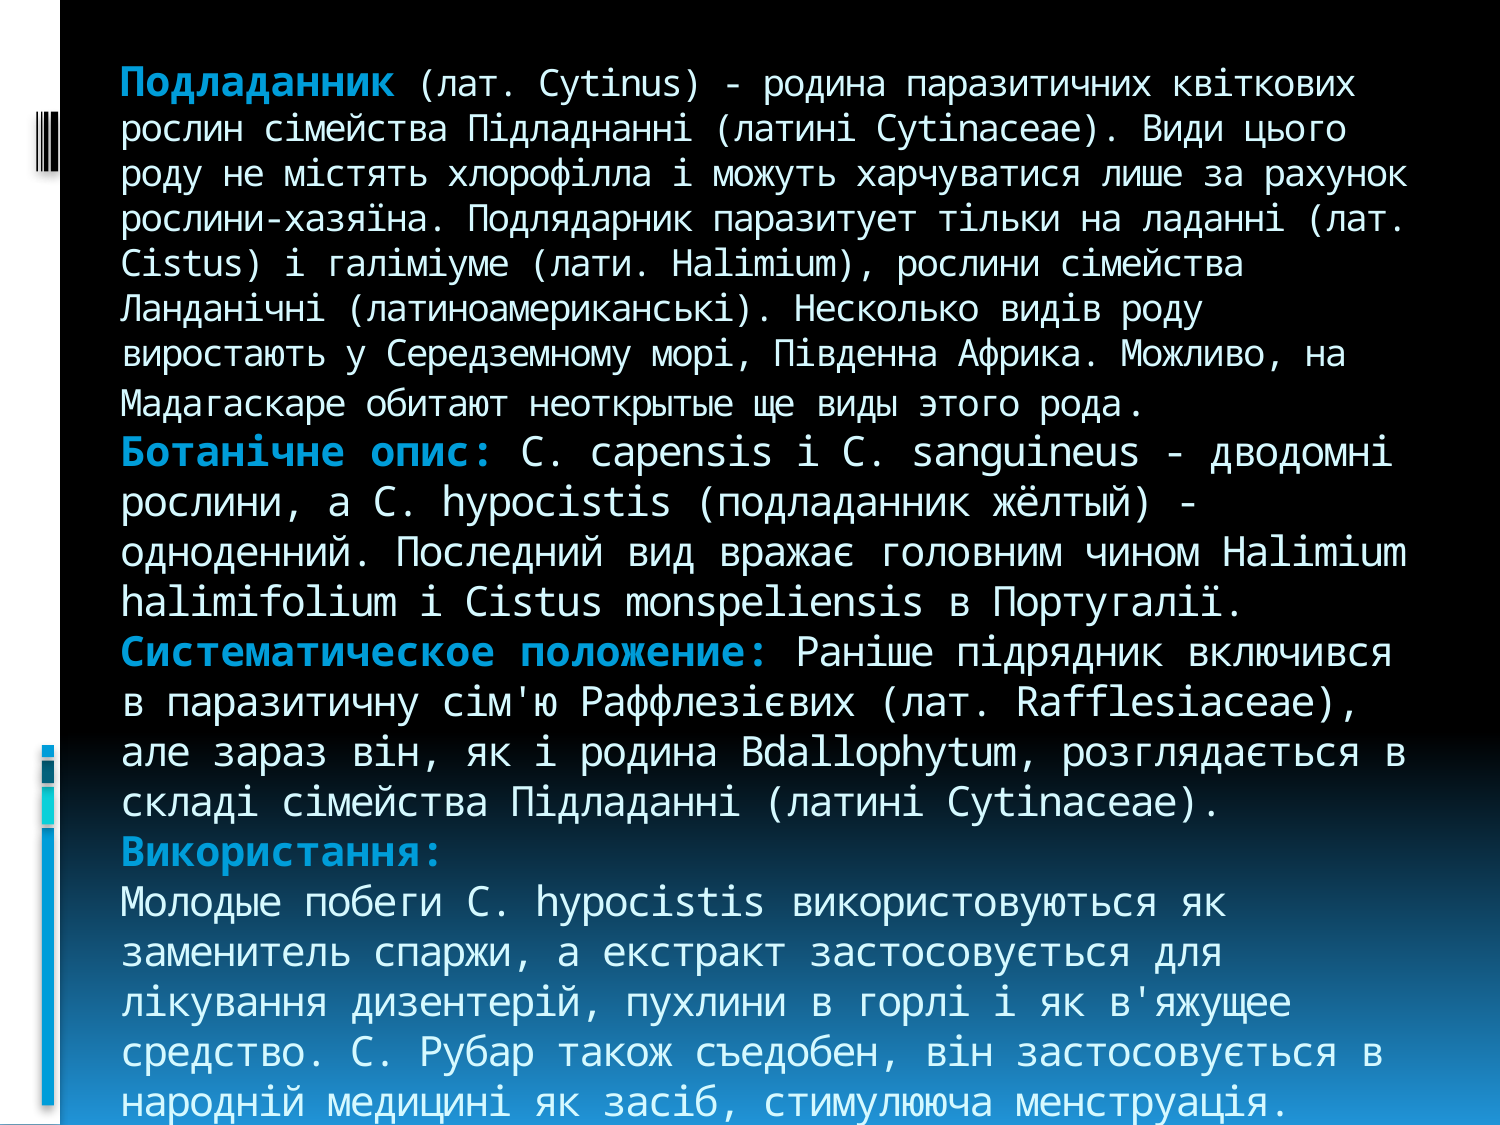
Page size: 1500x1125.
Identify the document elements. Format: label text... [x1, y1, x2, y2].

title Подладанник (лат. Cytinus) - родина паразитичних квіткових рослин сімейства Підладнанні (латині Cytinaceae). Види цього роду не містять хлорофілла і можуть харчуватися лише за рахунок рослини-хазяїна. Подлядарник паразитует тільки на ладанні (лат. Cistus) і галіміуме (лати. Halimium), рослини сімейства Ланданічні (латиноамериканські). Несколько видів роду виростають у Середземному морі, Південна Африка. Можливо, на Мадагаскаре обитают неоткрытые ще виды этого рода. Ботанічне опис: C. capensis і C. sanguineus - дводомні рослини, а C. hypocistis (подладанник жёлтый) - одноденний. Последний вид вражає головним чином Halimium halimifolium і Cistus monspeliensis в Португалії. Систематическое положение: Раніше підрядник включився в паразитичну сім'ю Раффлезієвих (лат. Rafflesiaceae), але зараз він, як і родина Bdallophytum, розглядається в складі сімейства Підладанні (латині Cytinaceae). Використання: Молодые побеги C. hypocistis використовуються як заменитель спаржи, а екстракт застосовується для лікування дизентерій, пухлини в горлі і як в'яжущее средство. С. Рубар також съедобен, він застосовується в народній медицині як засіб, стимулююча менструація. [105, 46, 1425, 1079]
